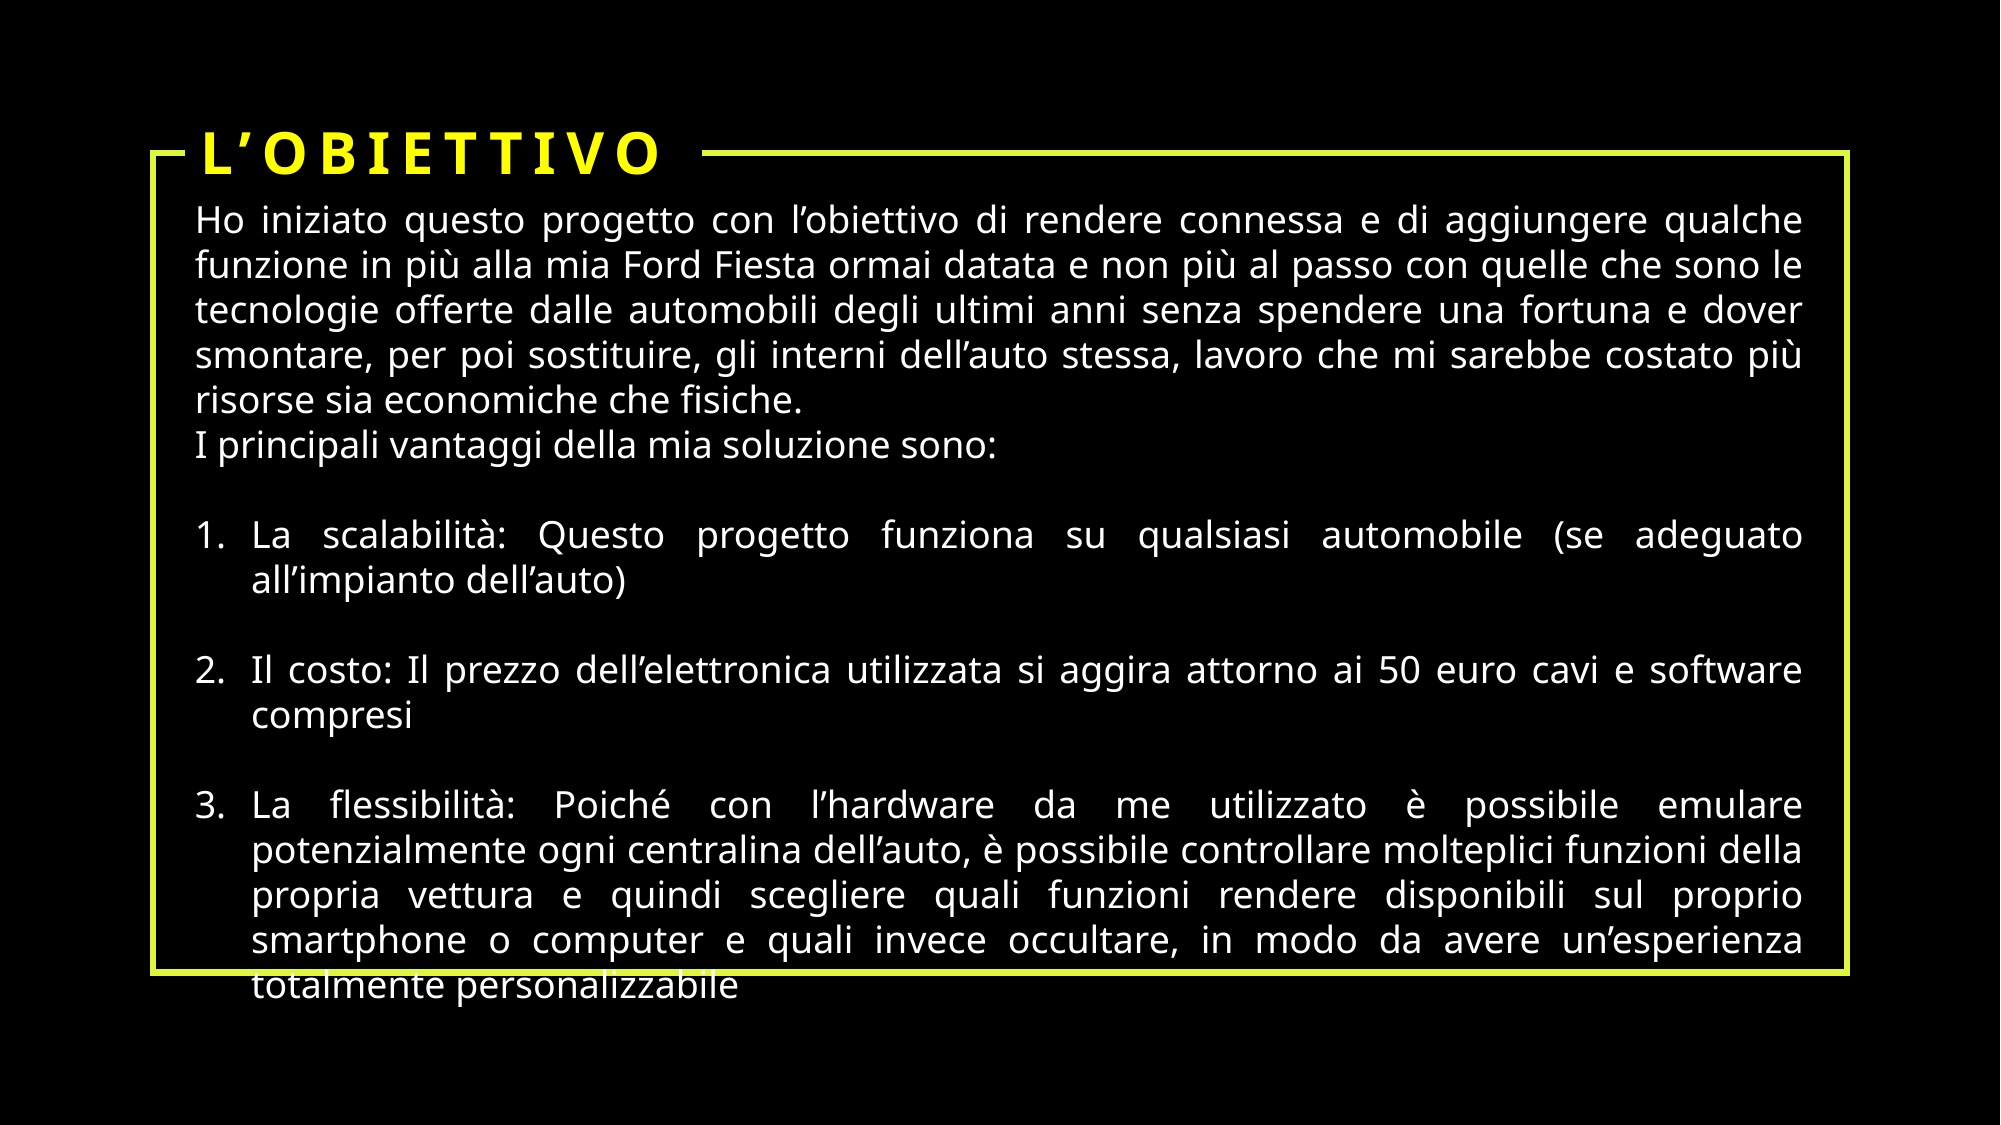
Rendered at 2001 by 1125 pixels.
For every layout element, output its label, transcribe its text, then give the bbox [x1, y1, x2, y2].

text_box Ho iniziato questo progetto con l’obiettivo di rendere connessa e di aggiungere qualche funzione in più alla mia Ford Fiesta ormai datata e non più al passo con quelle che sono le tecnologie offerte dalle automobili degli ultimi anni senza spendere una fortuna e dover smontare, per poi sostituire, gli interni dell’auto stessa, lavoro che mi sarebbe costato più risorse sia economiche che fisiche. I principali vantaggi della mia soluzione sono: La scalabilità: Questo progetto funziona su qualsiasi automobile (se adeguato all’impianto dell’auto) Il costo: Il prezzo dell’elettronica utilizzata si aggira attorno ai 50 euro cavi e software compresi La flessibilità: Poiché con l’hardware da me utilizzato è possibile emulare potenzialmente ogni centralina dell’auto, è possibile controllare molteplici funzioni della propria vettura e quindi scegliere quali funzioni rendere disponibili sul proprio smartphone o computer e quali invece occultare, in modo da avere un’esperienza totalmente personalizzabile [179, 188, 1820, 1014]
title L’obiettivo [185, 85, 702, 188]
